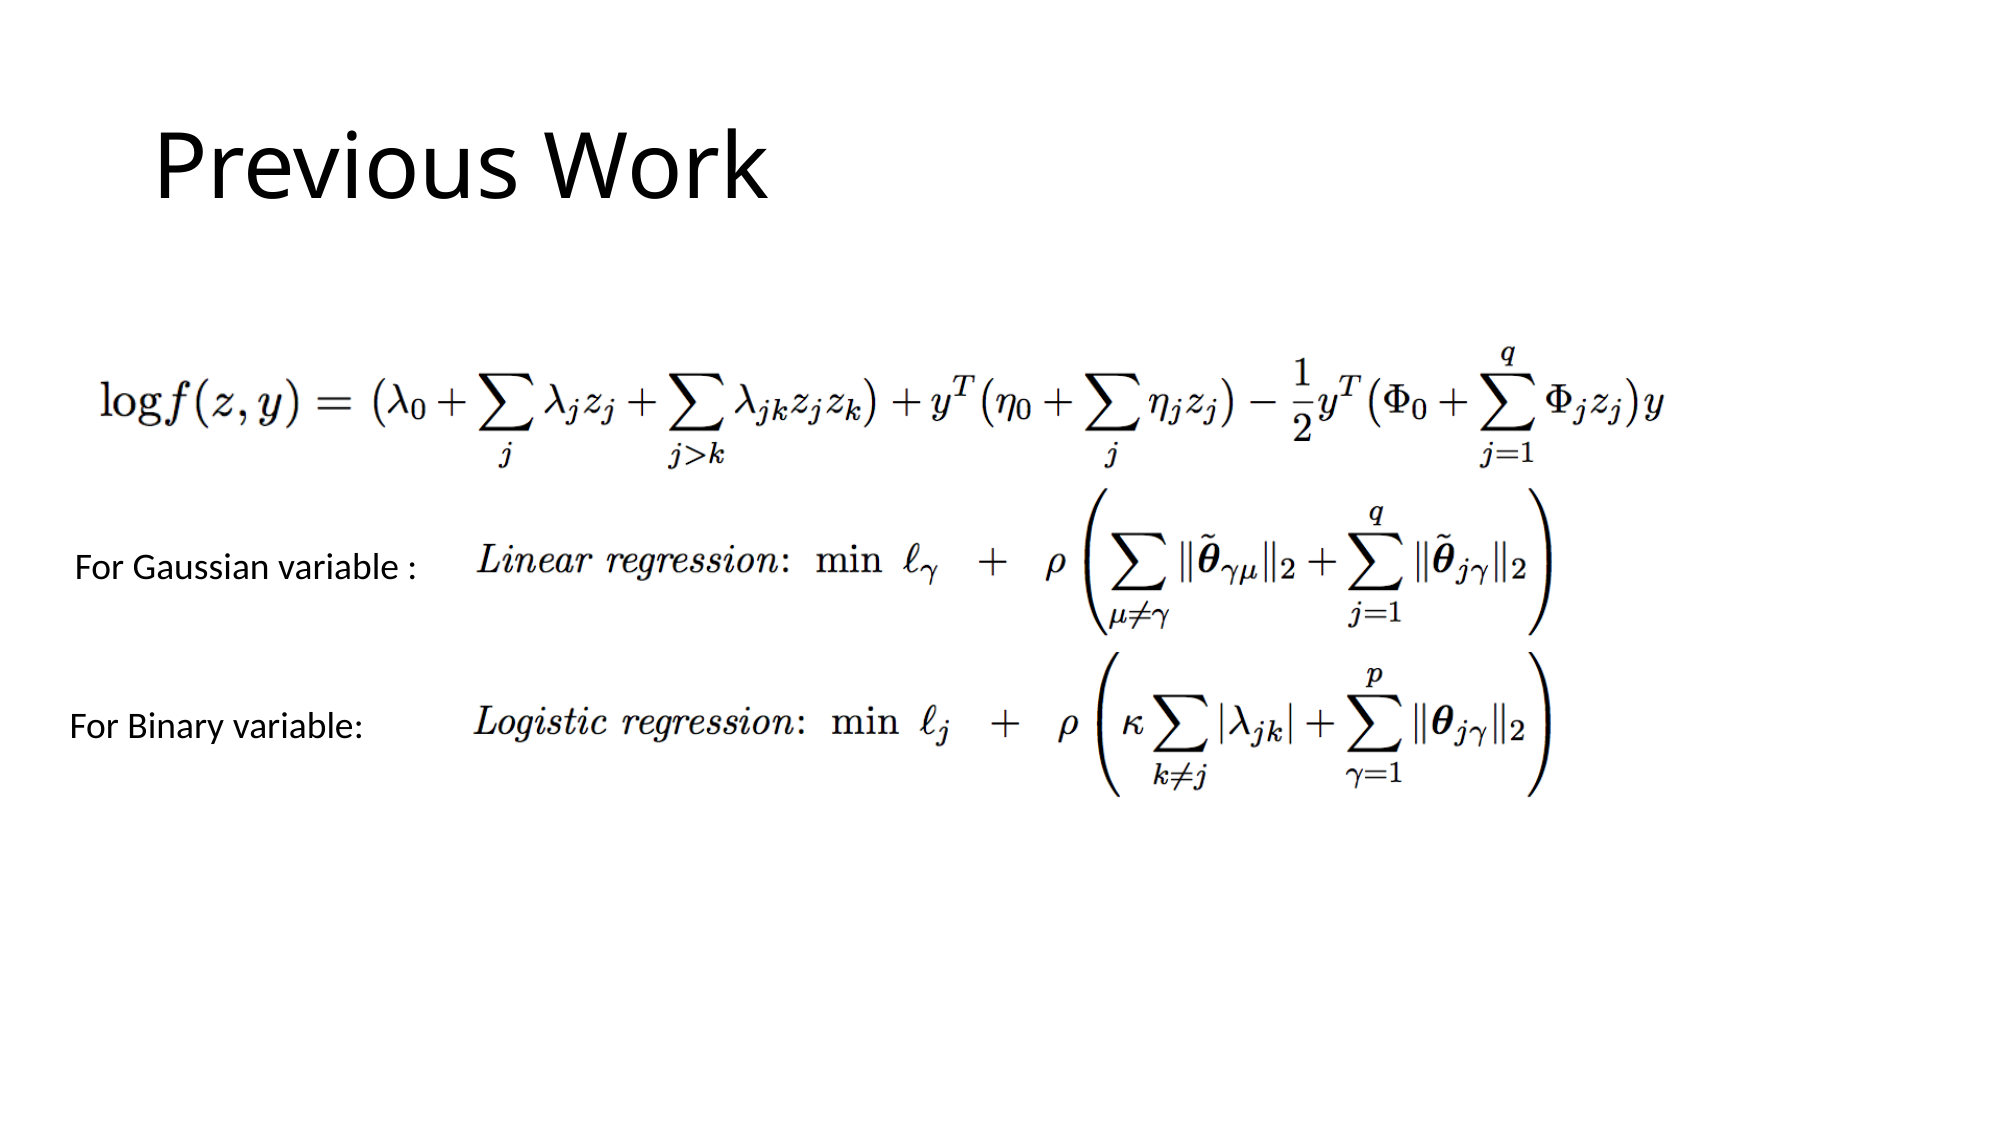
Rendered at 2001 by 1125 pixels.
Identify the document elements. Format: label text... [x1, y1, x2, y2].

picture [67, 334, 1723, 652]
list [439, 652, 1559, 803]
text_box For Binary variable: [54, 693, 379, 753]
title Previous Work [137, 59, 1863, 278]
text_box For Gaussian variable : [60, 534, 434, 595]
